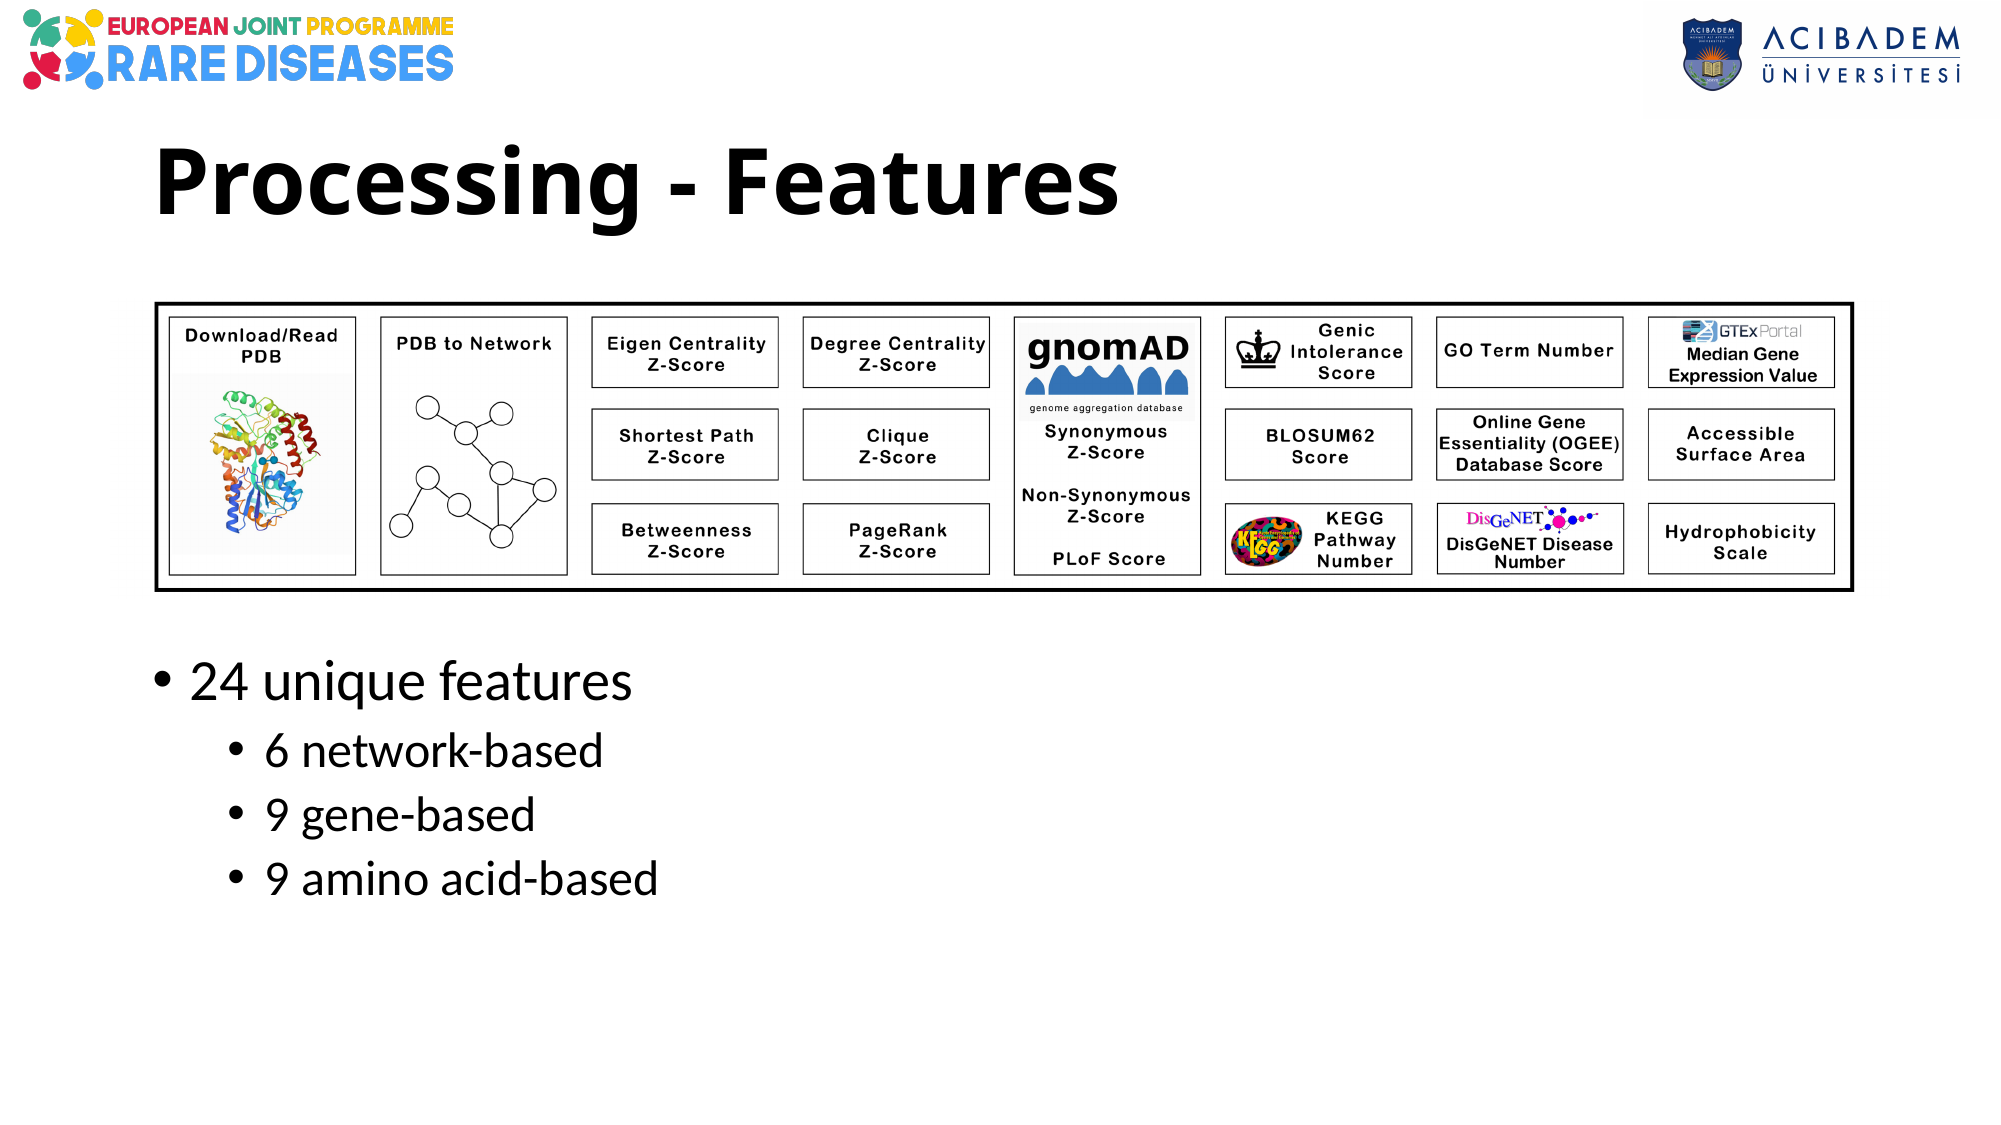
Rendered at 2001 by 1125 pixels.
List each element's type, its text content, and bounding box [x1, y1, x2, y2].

picture [1643, 1, 2000, 119]
picture [110, 298, 1890, 599]
picture [12, 0, 464, 99]
text_box Processing - Features [137, 75, 1863, 294]
list 24 unique features 6 network-based 9 gene-based 9 amino acid-based [137, 643, 1863, 1014]
